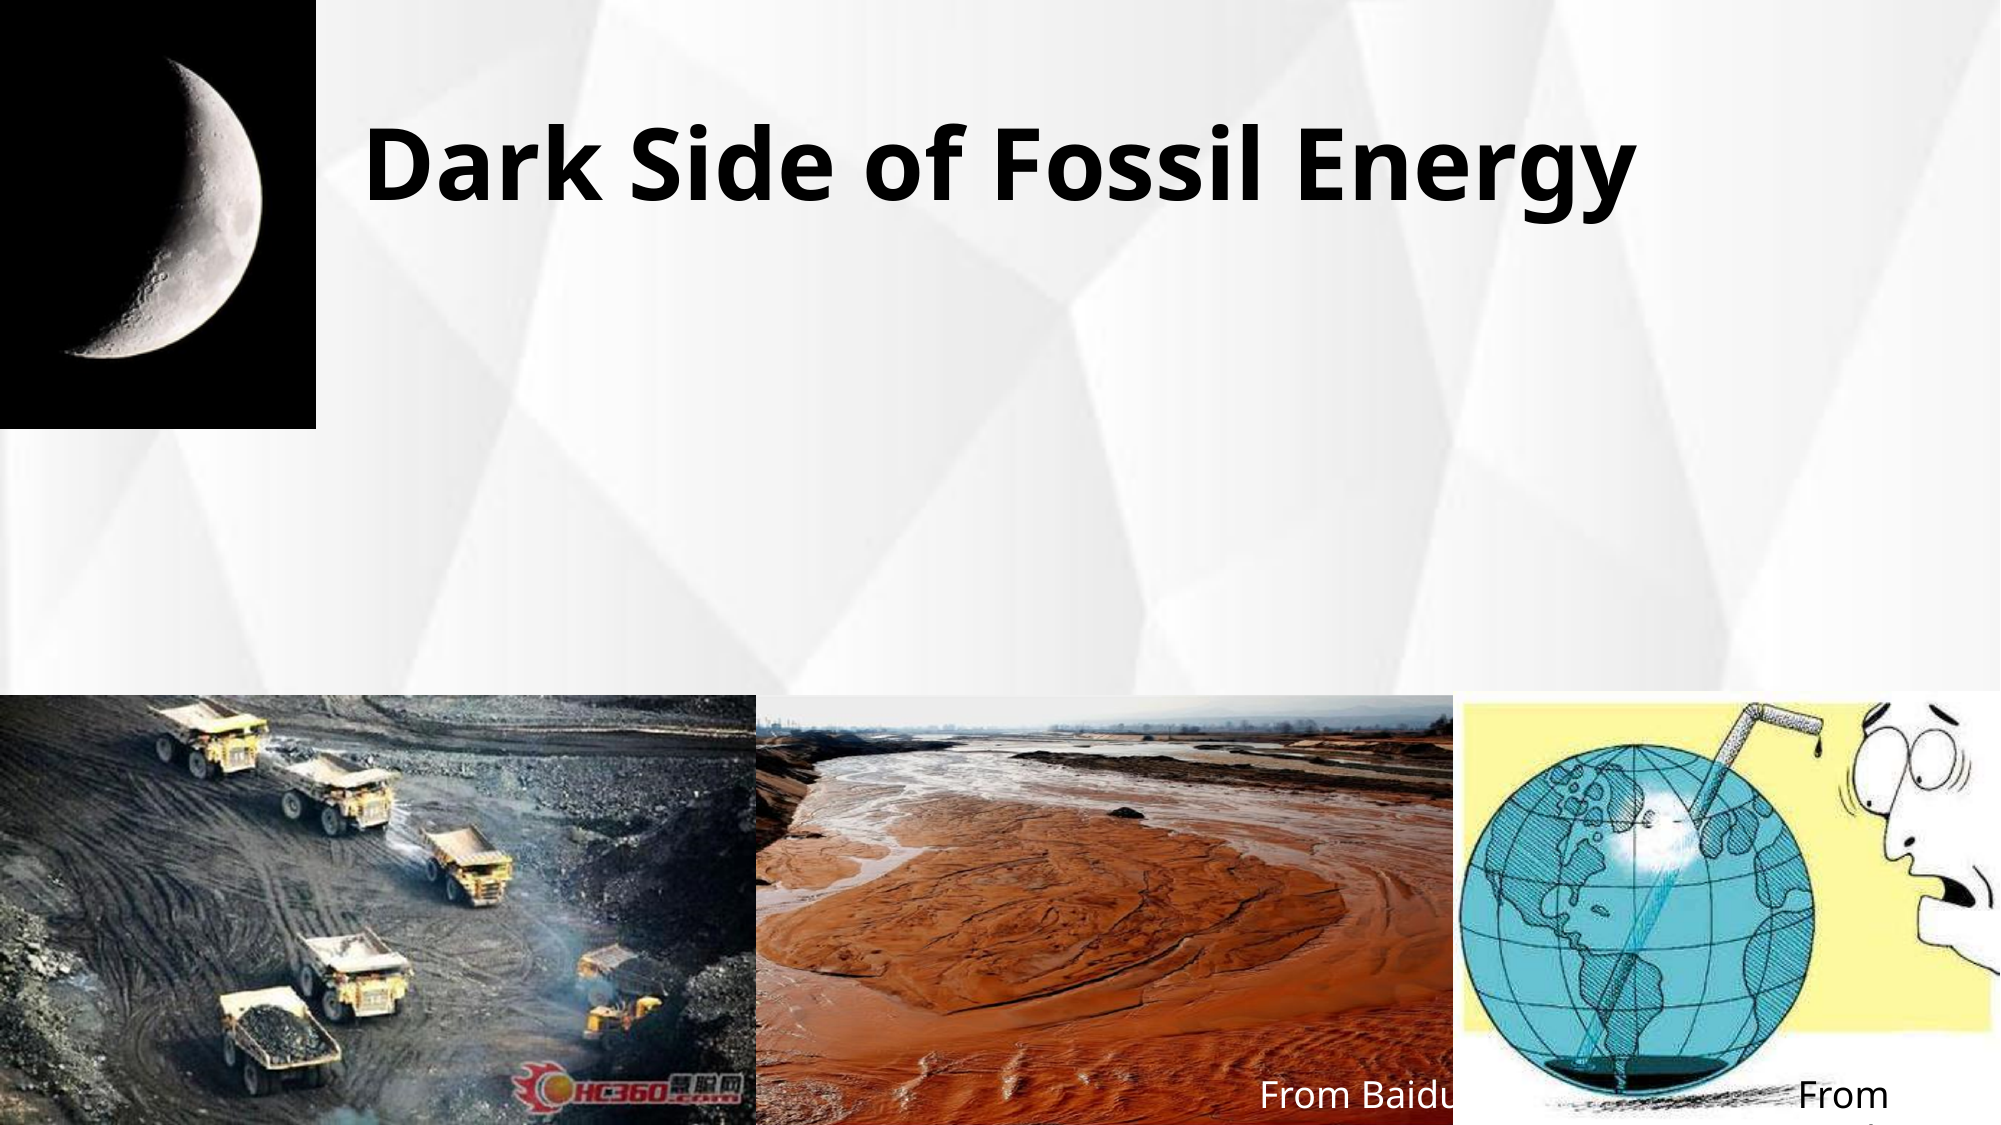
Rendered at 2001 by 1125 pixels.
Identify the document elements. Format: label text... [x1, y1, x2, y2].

picture [0, 691, 2000, 1125]
title Dark Side of Fossil Energy [316, 59, 1863, 278]
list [0, 0, 316, 430]
